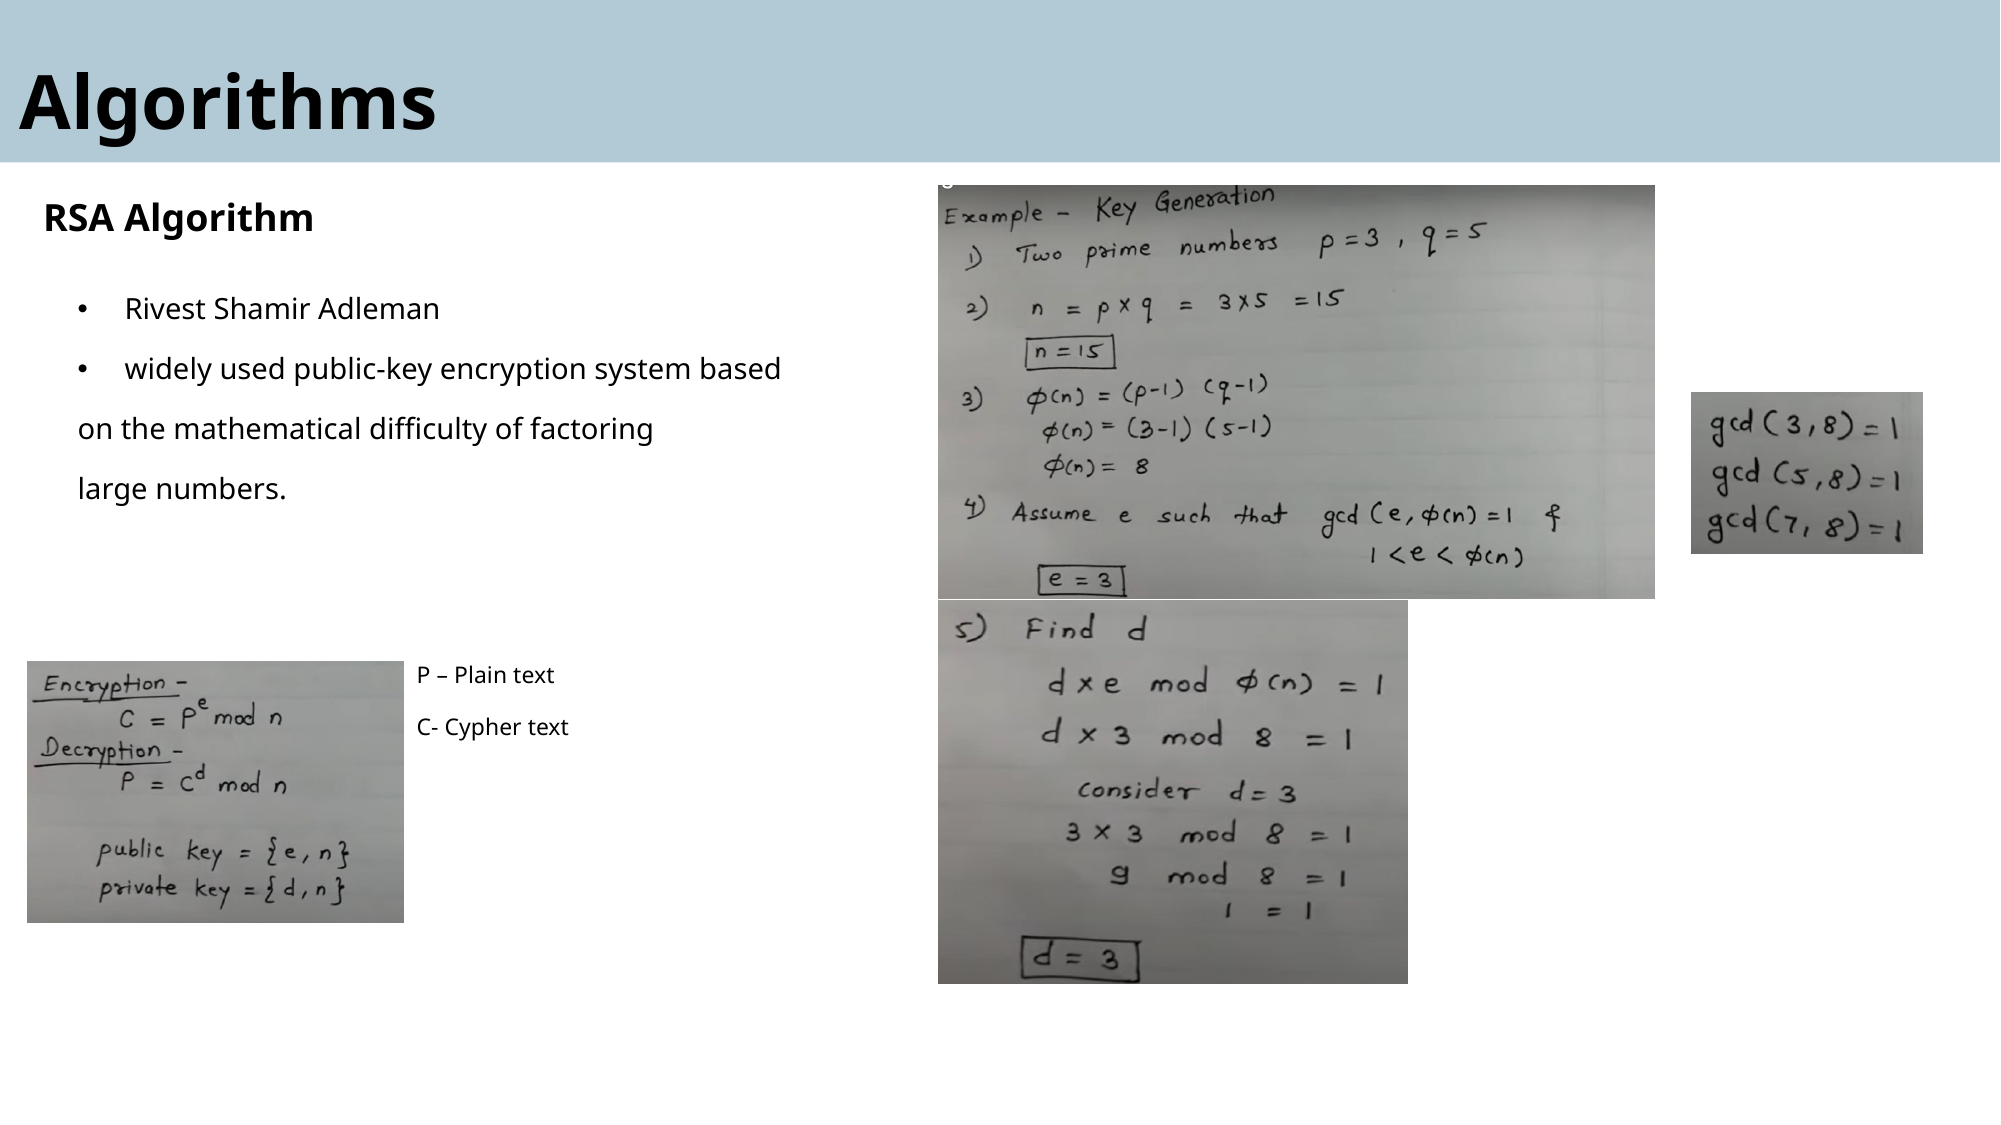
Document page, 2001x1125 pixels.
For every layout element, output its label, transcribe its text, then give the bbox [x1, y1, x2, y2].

text_box Algorithms [0, 0, 2000, 163]
text_box P – Plain text C- Cypher text [416, 660, 567, 811]
picture [937, 185, 1656, 985]
text_box RSA Algorithm [28, 186, 340, 247]
text_box Rivest Shamir Adleman widely used public-key encryption system based on the mathematical difficulty of factoring large numbers. [77, 290, 228, 443]
picture [27, 661, 404, 923]
picture [1691, 391, 1923, 555]
